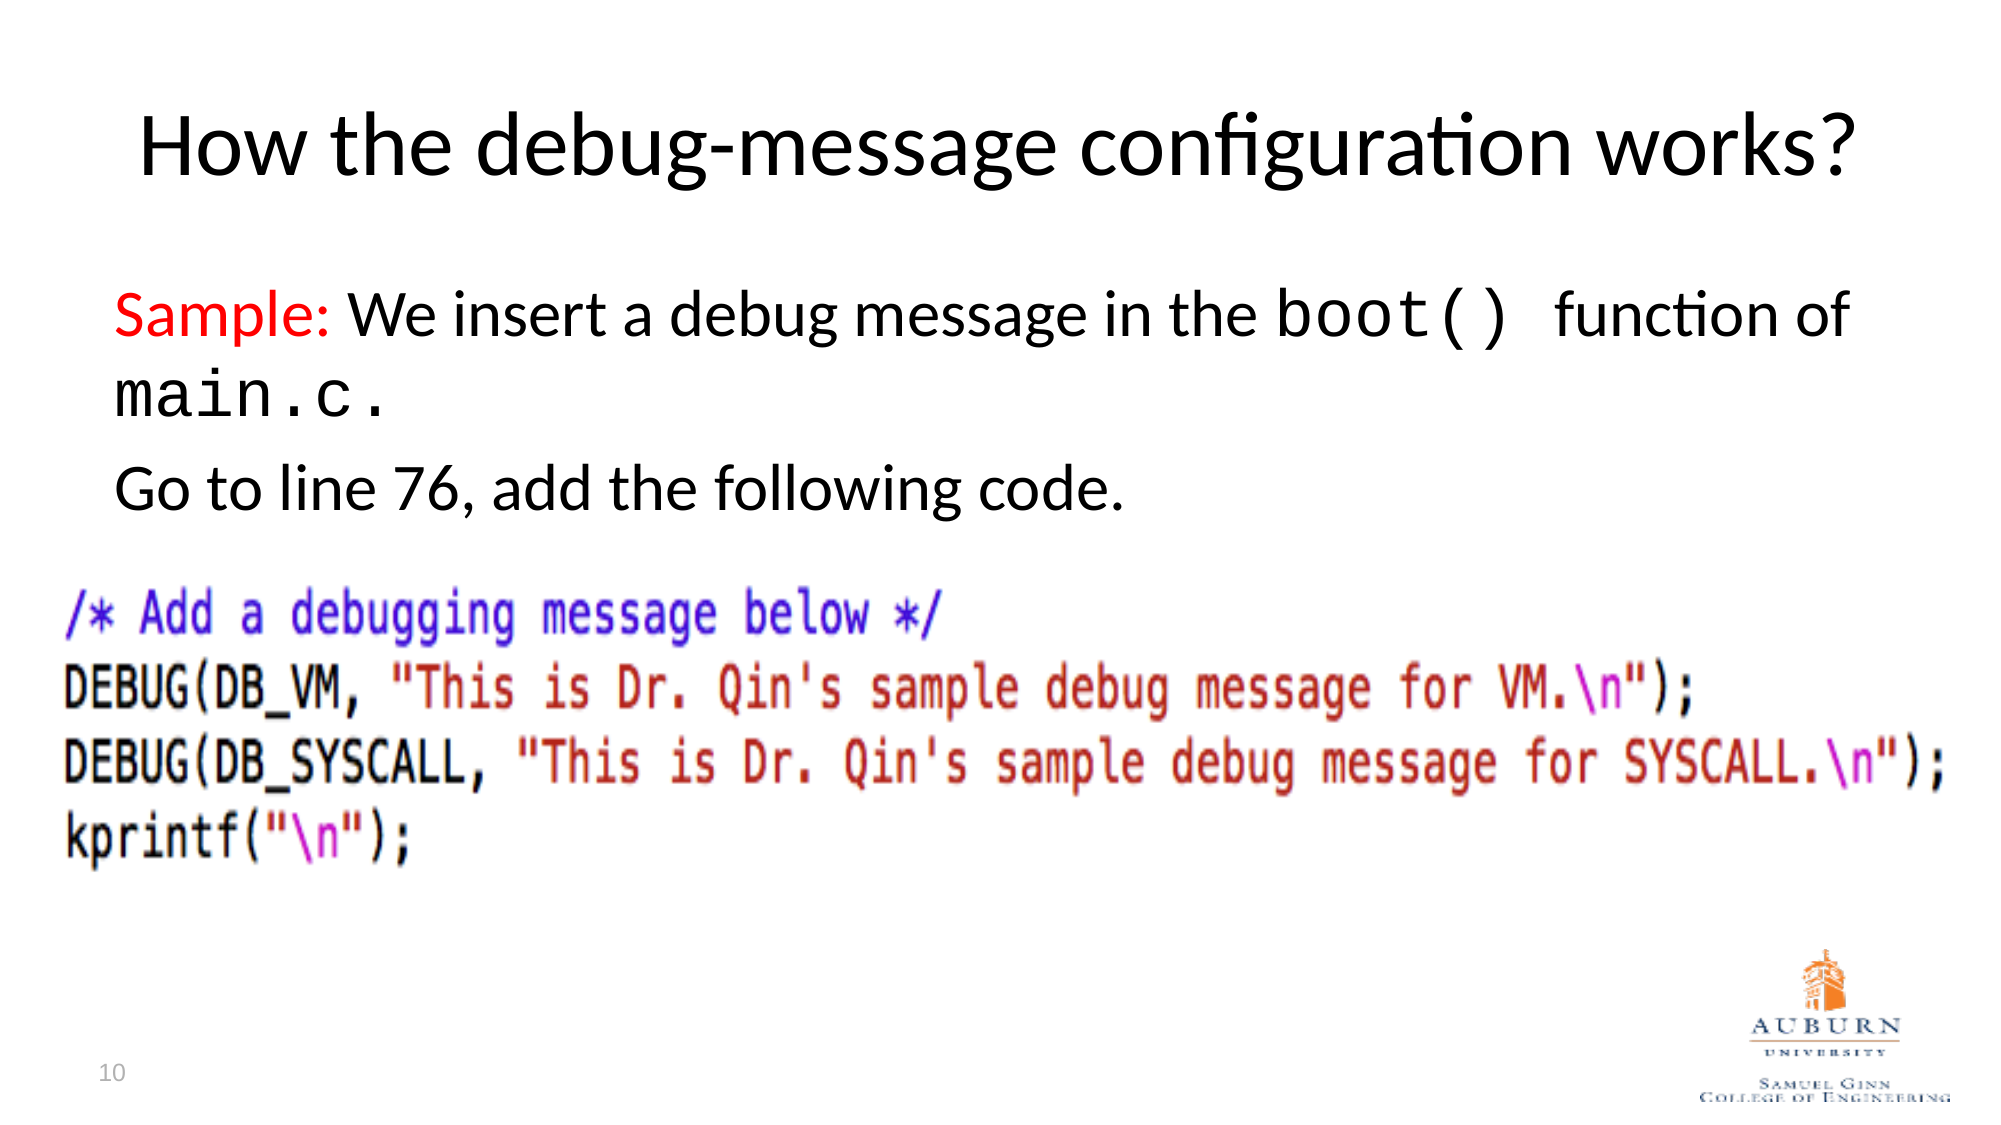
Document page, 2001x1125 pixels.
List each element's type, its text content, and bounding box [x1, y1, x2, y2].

picture [1700, 949, 1950, 1102]
picture [37, 567, 1963, 889]
list Sample: We insert a debug message in the boot() function of main.c. Go to line 76, add the following code. [99, 262, 1900, 563]
slide_number 10 [83, 1041, 550, 1102]
title How the debug-message configuration works? [99, 45, 1900, 233]
